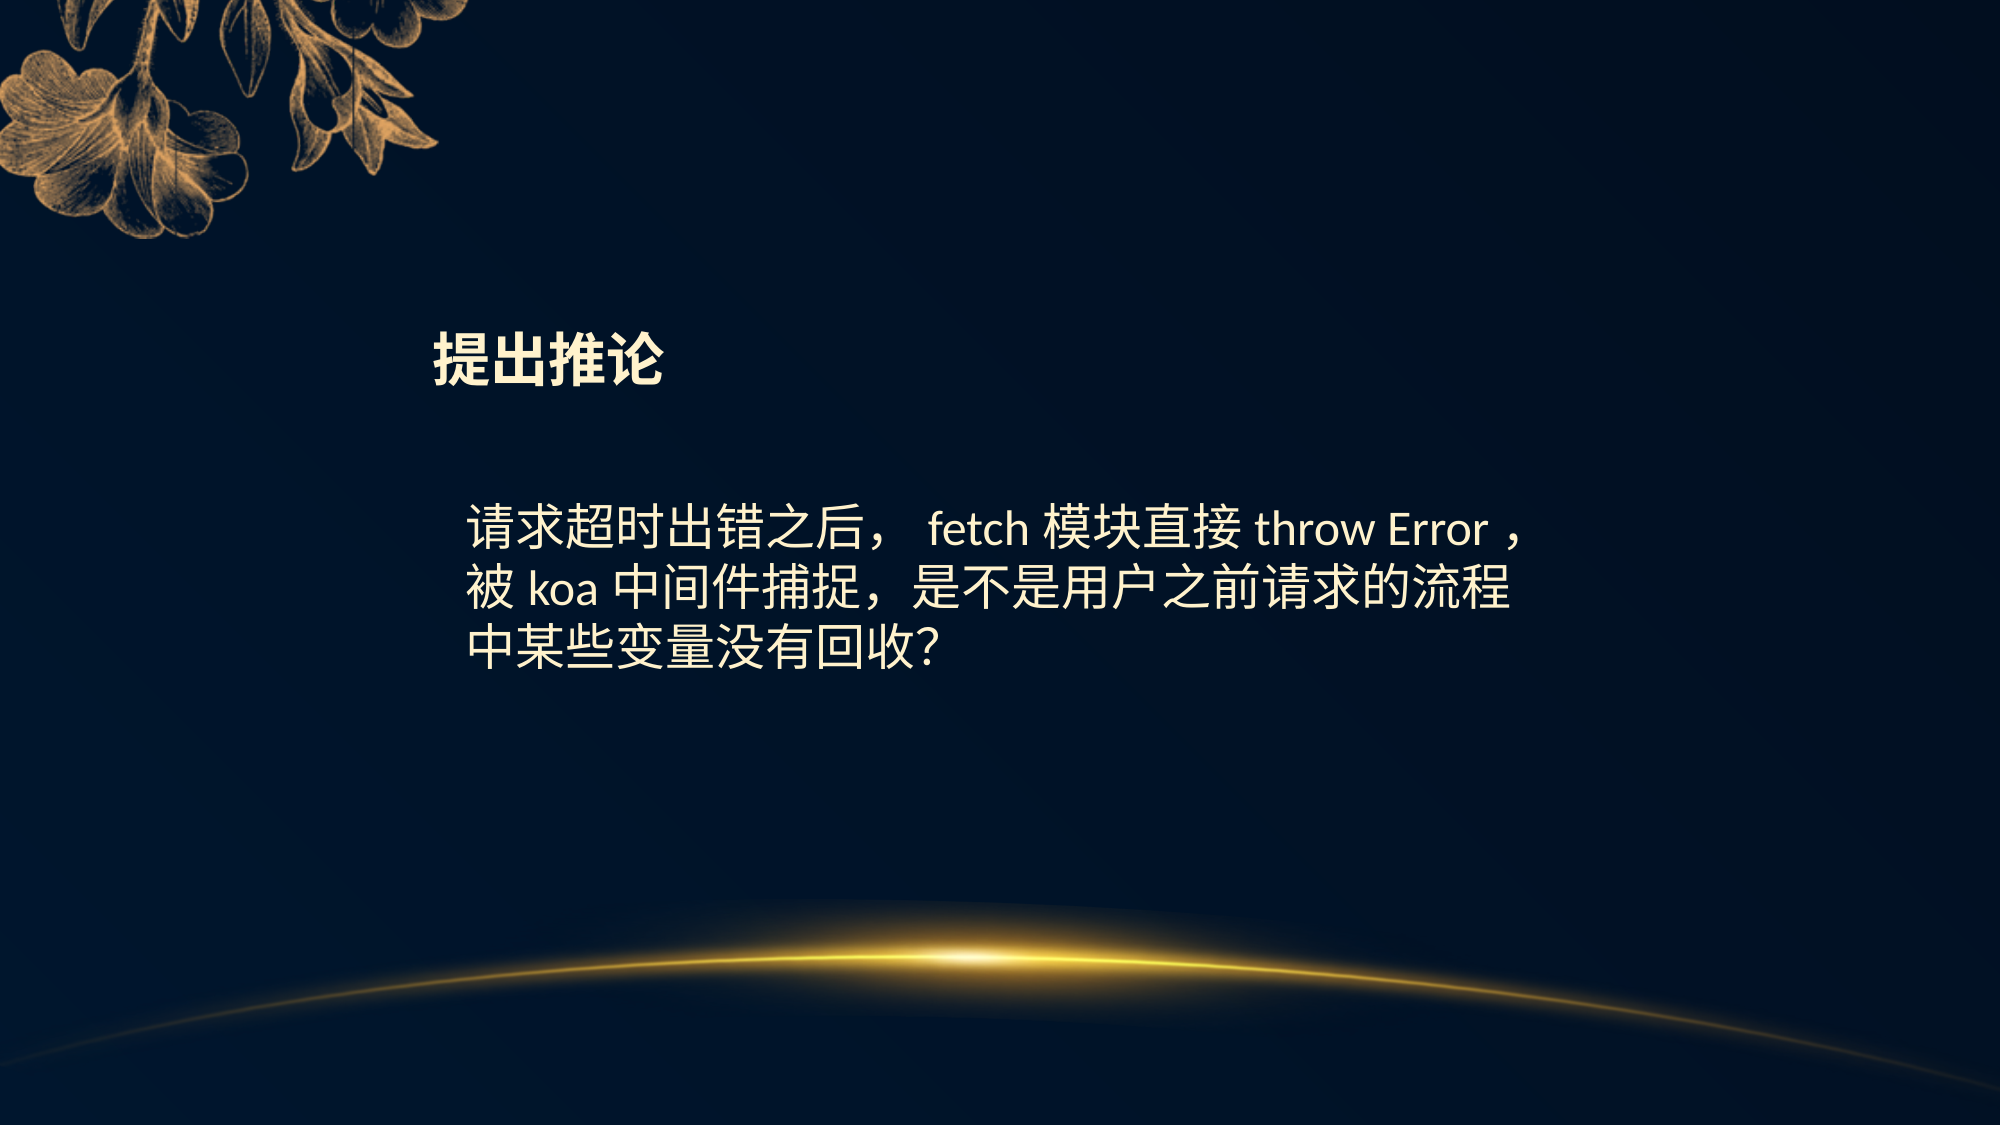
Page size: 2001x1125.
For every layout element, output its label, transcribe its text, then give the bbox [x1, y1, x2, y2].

text_box 请求超时出错之后，fetch模块直接throw Error，被koa中间件捕捉，是不是用户之前请求的流程中某些变量没有回收？ [458, 487, 1562, 683]
text_box 提出推论 [424, 280, 1539, 401]
picture [0, 0, 481, 239]
picture [0, 899, 2000, 1125]
